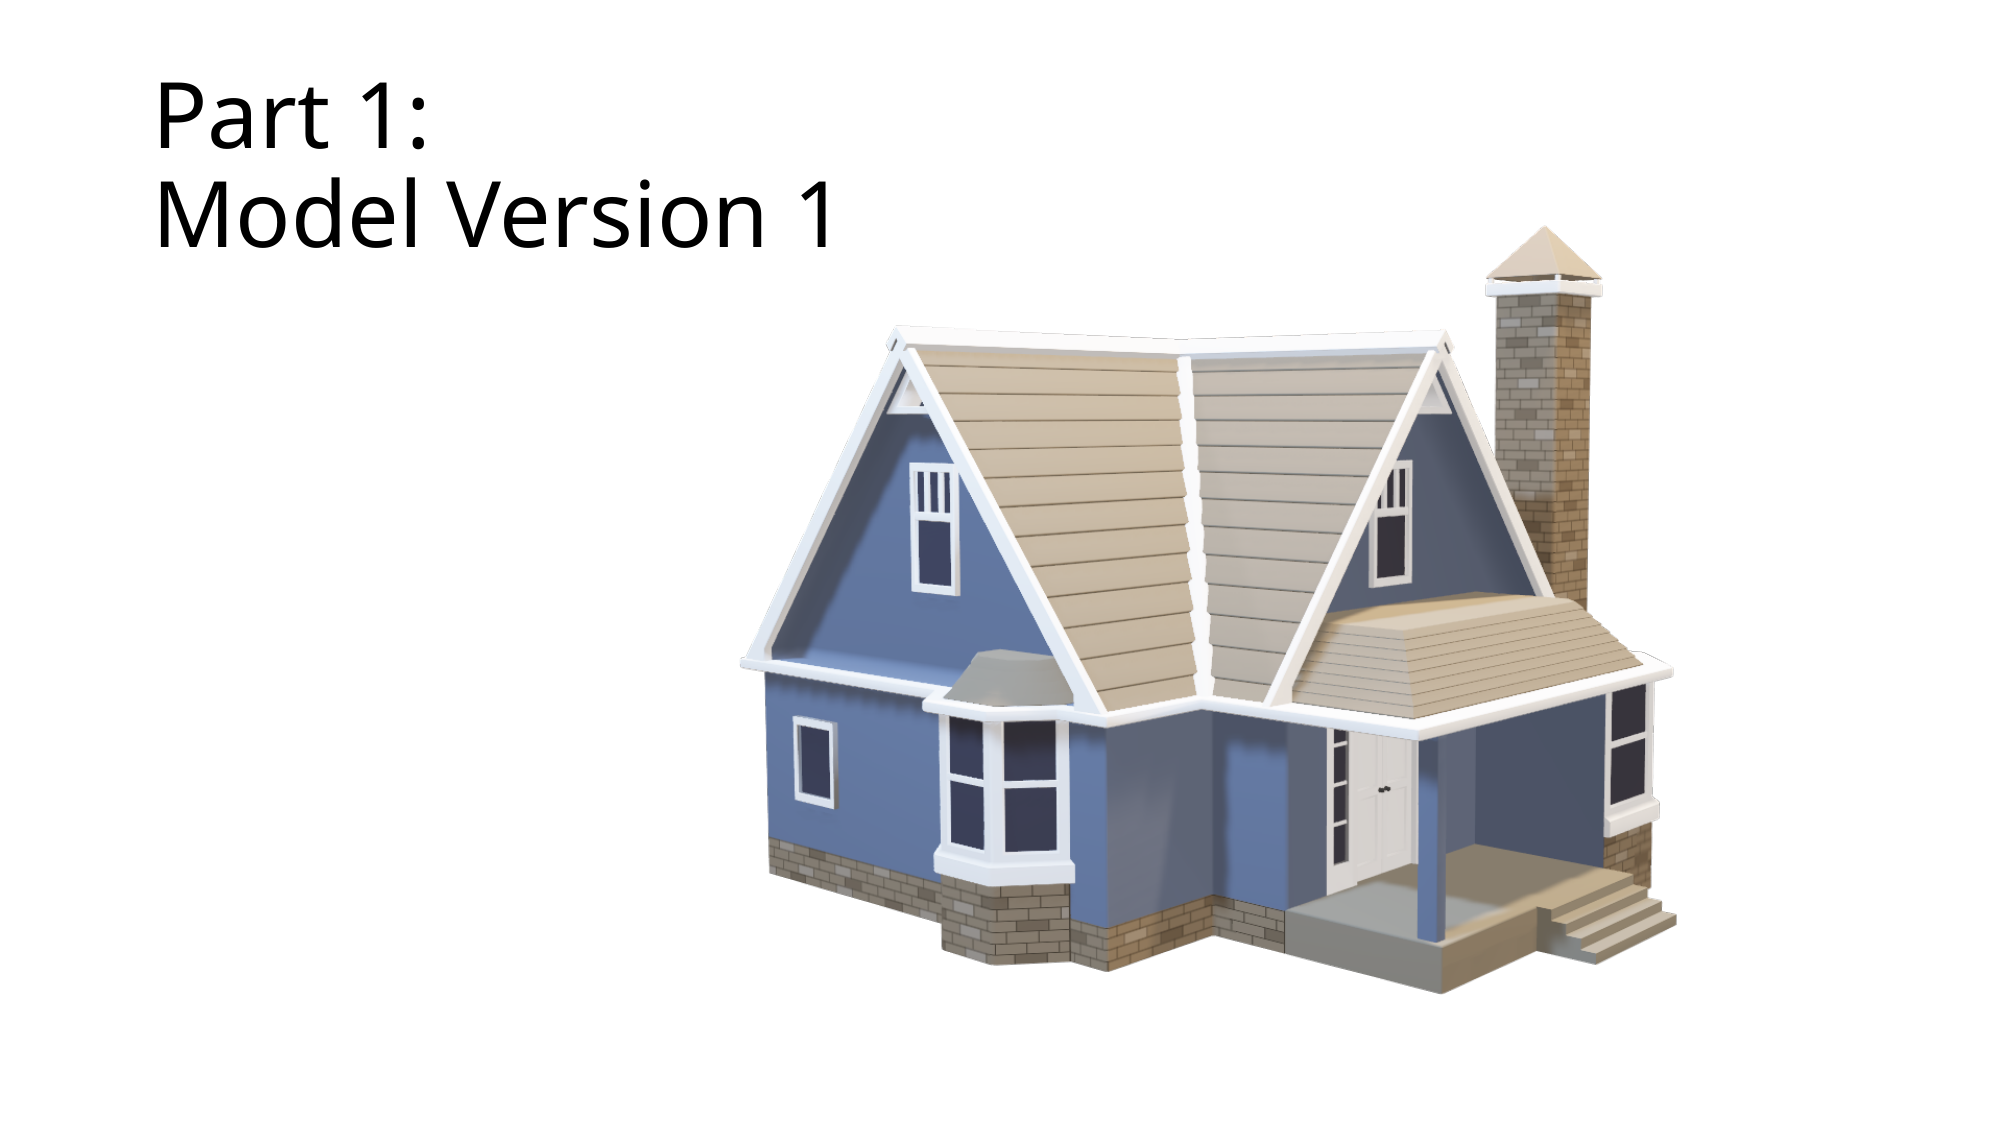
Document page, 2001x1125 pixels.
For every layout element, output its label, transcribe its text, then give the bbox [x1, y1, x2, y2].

title Part 1: Model Version 1 [137, 59, 1863, 278]
picture [733, 89, 1835, 1000]
